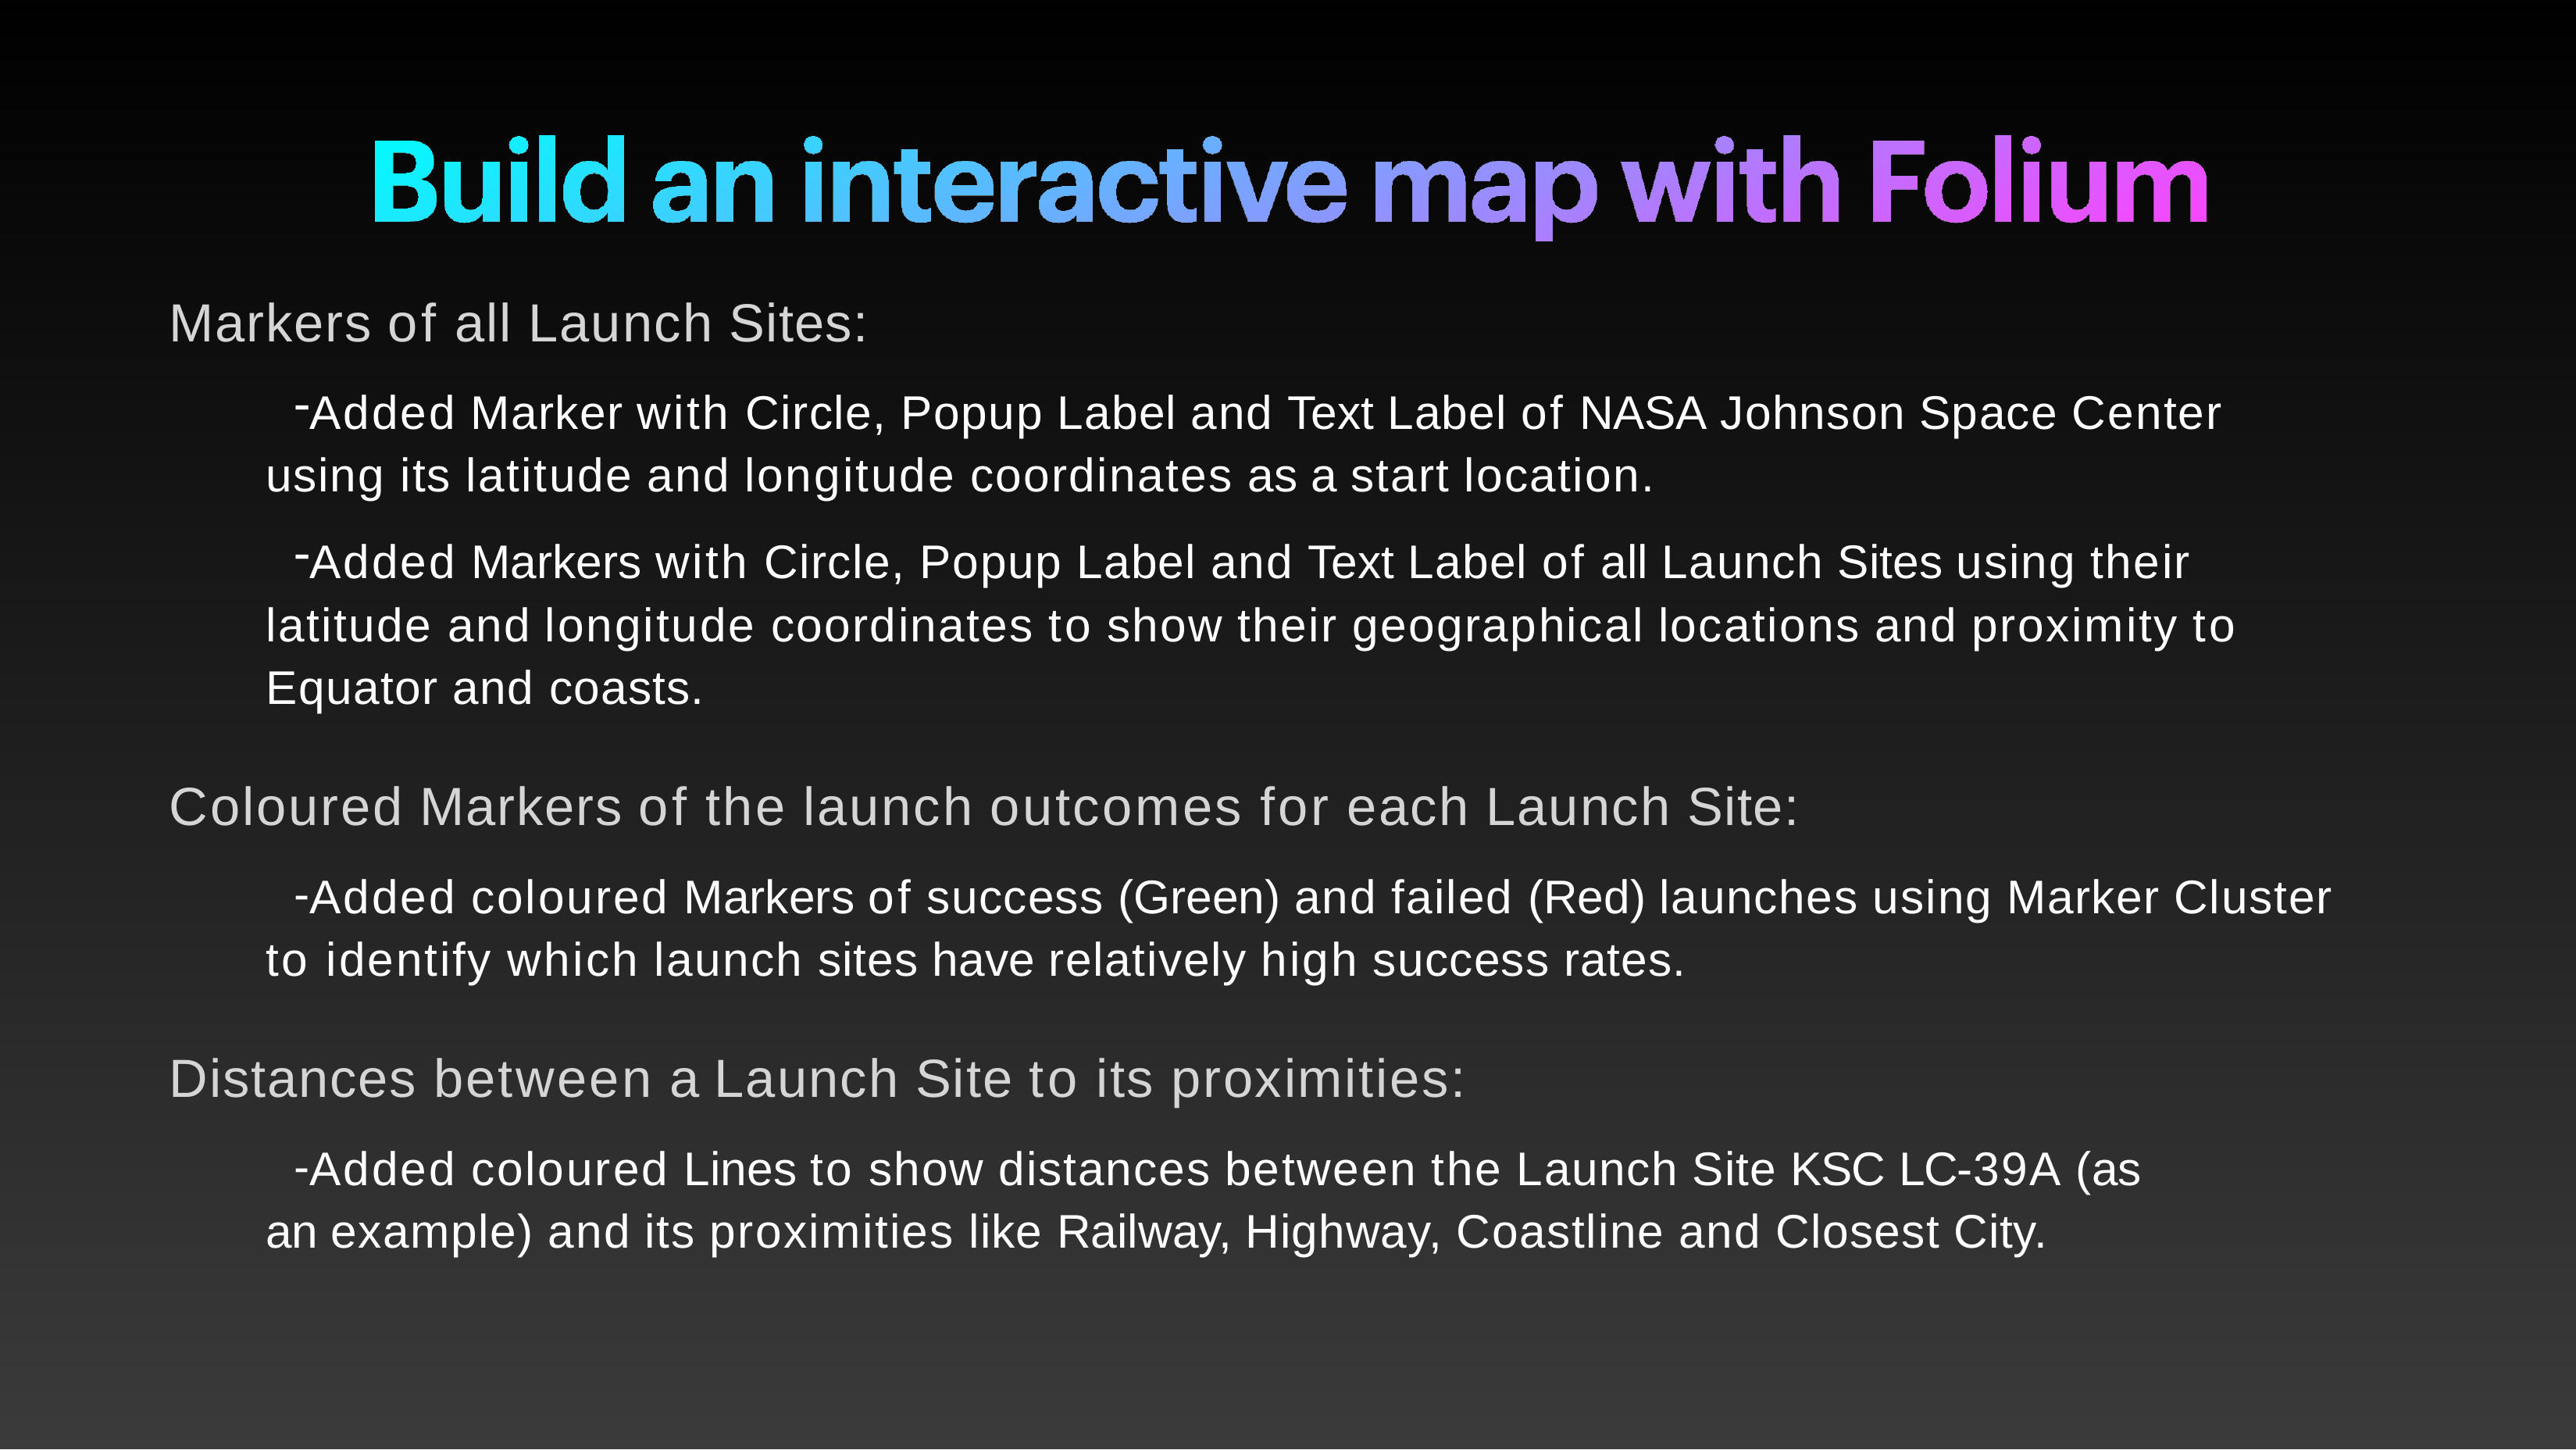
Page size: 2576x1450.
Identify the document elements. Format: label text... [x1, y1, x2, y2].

text_box Added Marker with Circle, Popup Label and Text Label of NASA Johnson Space Center using its latitude and longitude coordinates as a start location. Added Markers with Circle, Popup Label and Text Label of all Launch Sites using their latitude and longitude coordinates to show their geographical locations and proximity to Equator and coasts. Coloured Markers of the launch outcomes for each Launch Site: Added coloured Markers of success (Green) and failed (Red) launches using Marker Cluster to identify which launch sites have relatively high success rates. Distances between a Launch Site to its proximities: Added coloured Lines to show distances between the Launch Site KSC LC-39A (as an example) and its proximities like Railway, Highway, Coastline and Closest City. [167, 374, 2380, 1328]
title Markers of all Launch Sites: [167, 287, 2409, 531]
picture [0, 0, 2576, 1449]
